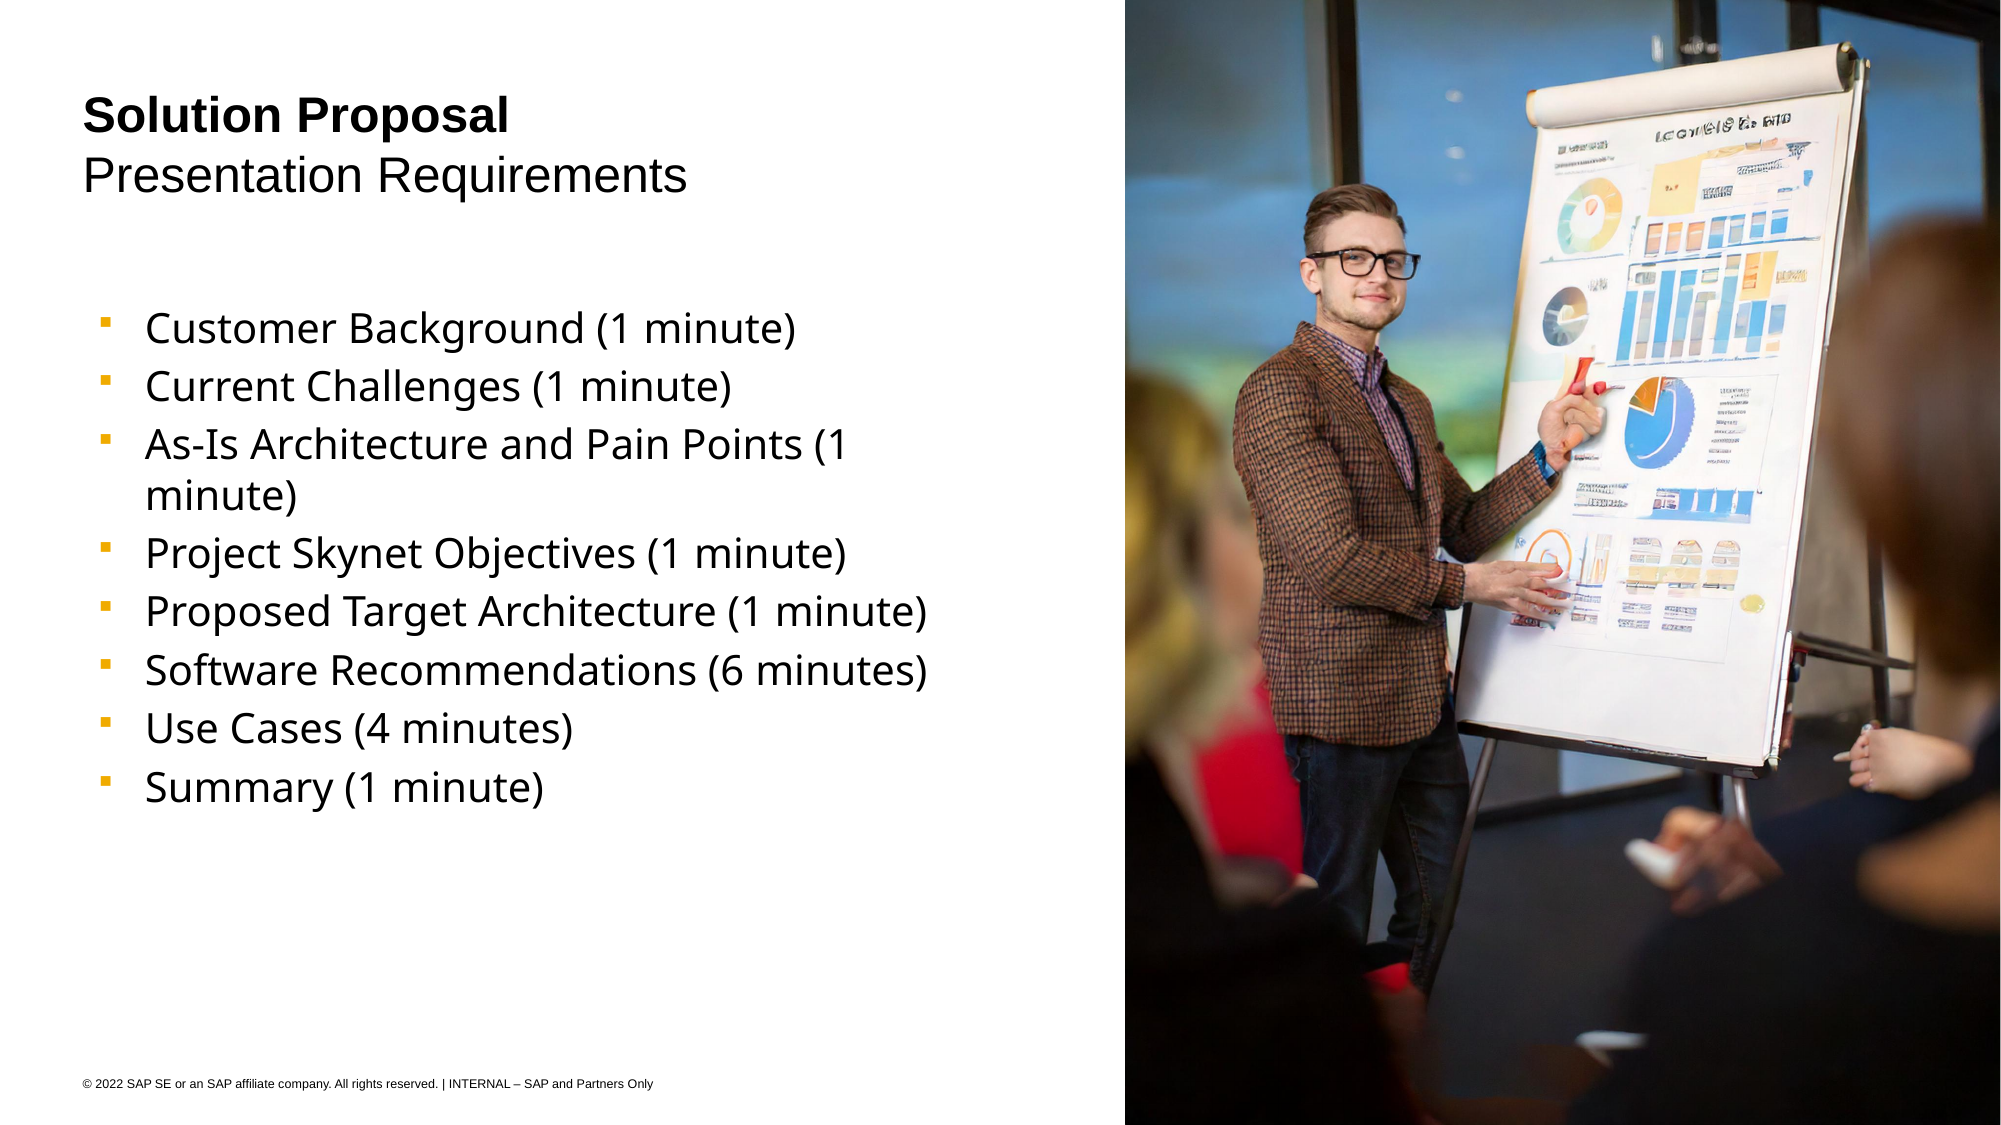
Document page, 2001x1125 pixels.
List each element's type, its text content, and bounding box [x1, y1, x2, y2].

text_box Customer Background (1 minute) Current Challenges (1 minute) As-Is Architecture and Pain Points (1 minute) Project Skynet Objectives (1 minute) Proposed Target Architecture (1 minute) Software Recommendations (6 minutes) Use Cases (4 minutes) Summary (1 minute) [98, 301, 1001, 869]
picture [1125, 0, 2001, 1125]
title Solution Proposal Presentation Requirements [82, 82, 764, 204]
